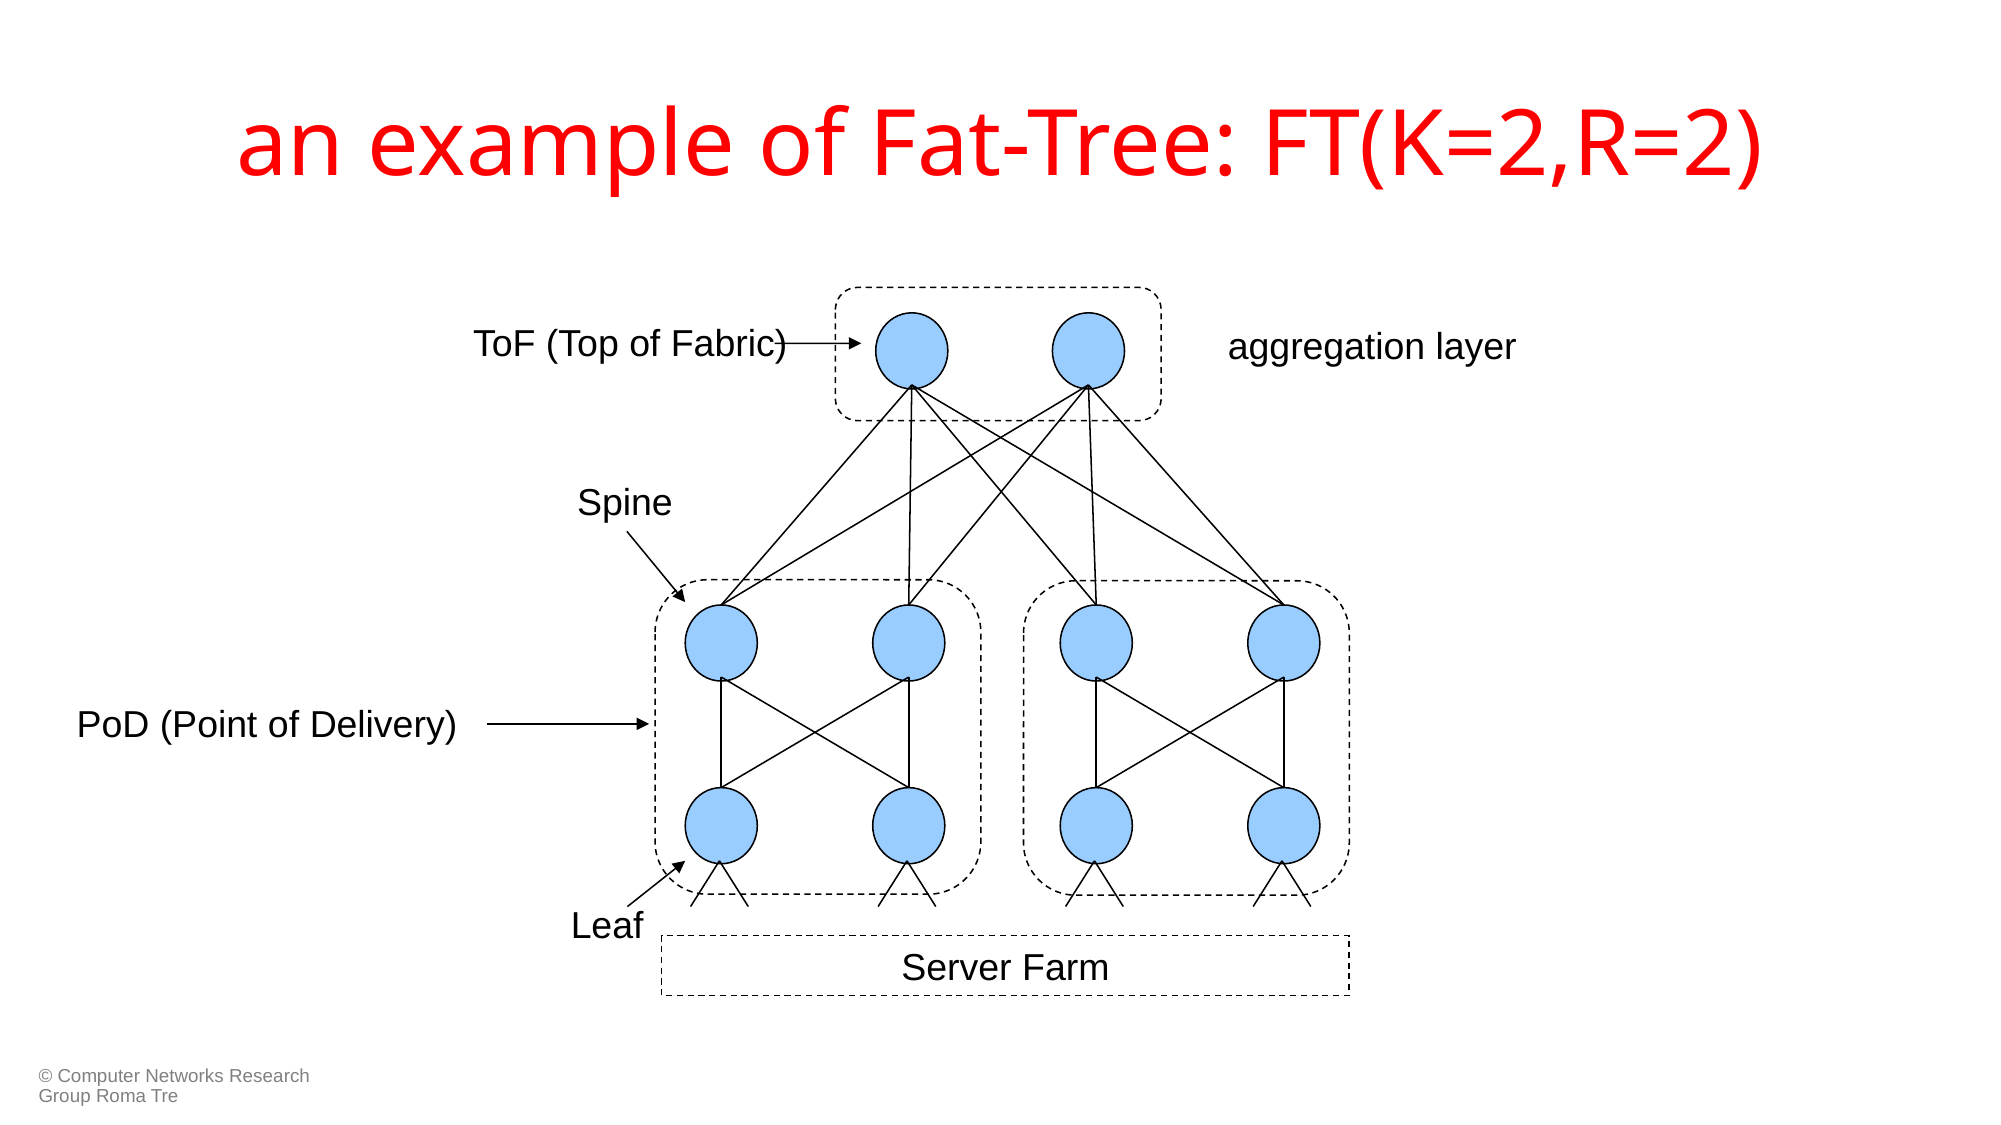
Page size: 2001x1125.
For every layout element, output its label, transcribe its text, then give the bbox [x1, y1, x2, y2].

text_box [720, 388, 907, 606]
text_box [720, 680, 909, 788]
text_box Leaf [556, 894, 659, 954]
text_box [1096, 680, 1285, 788]
text_box PoD (Point of Delivery) [61, 692, 585, 753]
text_box Spine [562, 470, 688, 531]
text_box [833, 285, 1164, 386]
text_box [1091, 388, 1285, 606]
text_box [652, 577, 983, 897]
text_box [908, 388, 1089, 606]
text_box [1021, 578, 1352, 898]
title an example of Fat-Tree: FT(K=2,R=2) [99, 45, 1900, 233]
text_box ToF (Top of Fabric) [458, 311, 803, 372]
text_box aggregation layer [1213, 314, 1532, 374]
text_box [486, 717, 650, 731]
text_box Server Farm [661, 935, 1350, 996]
